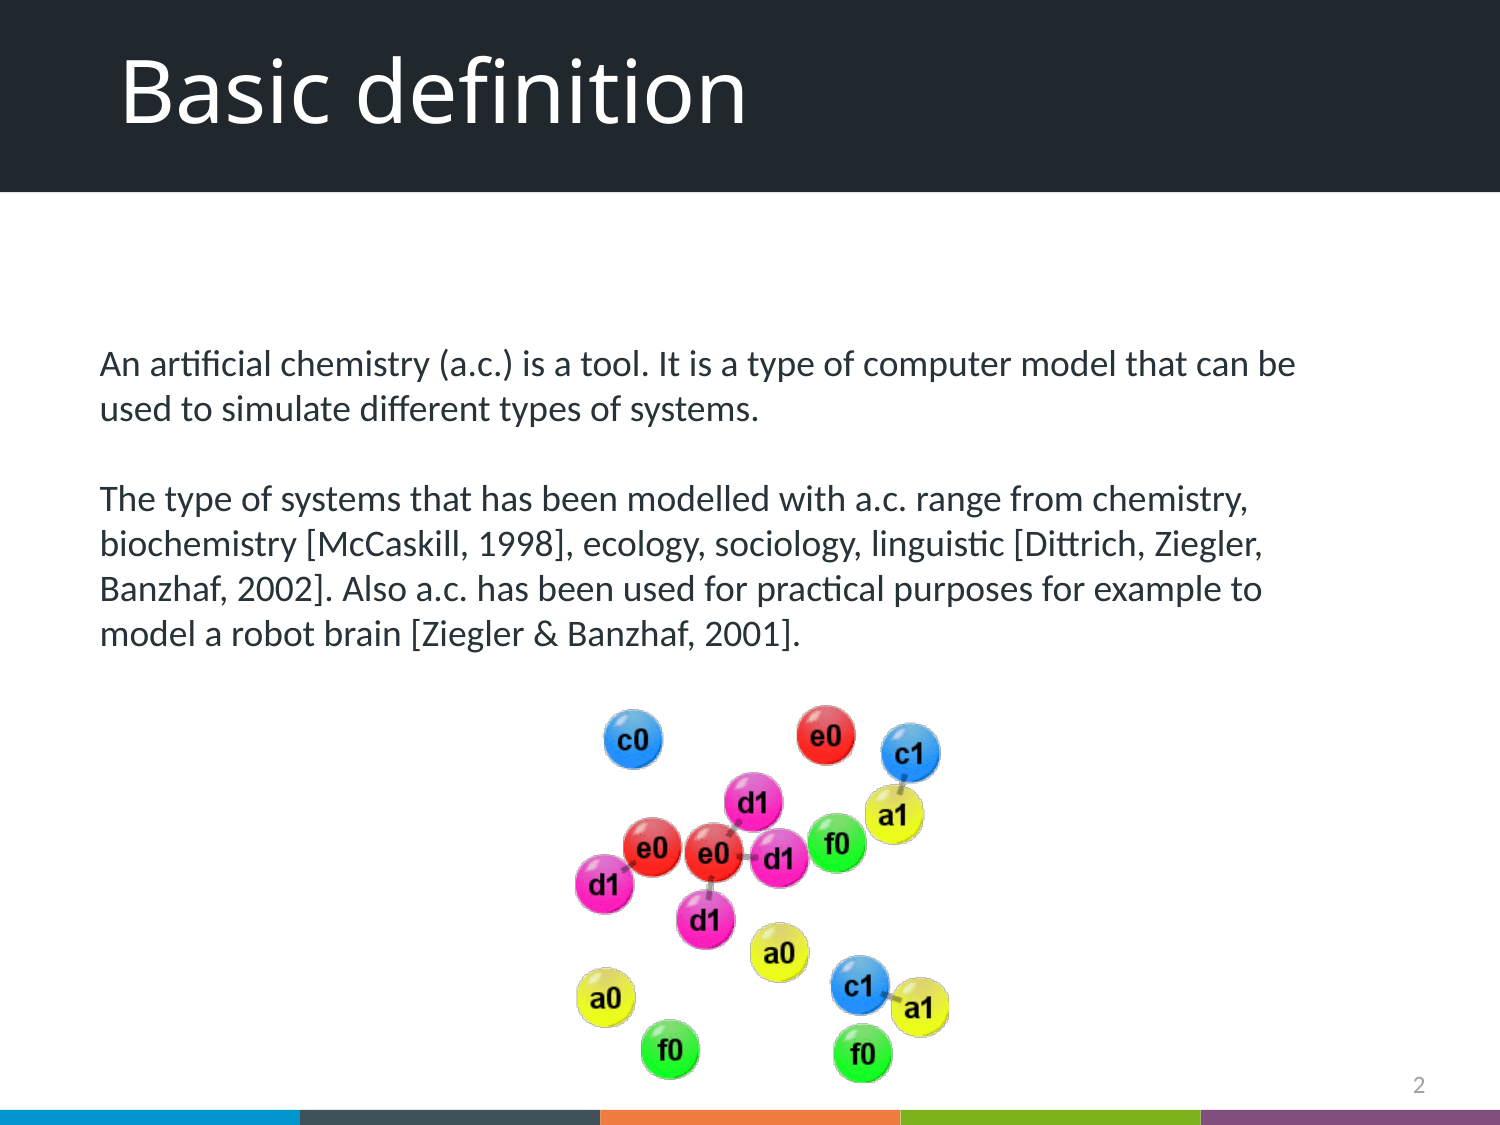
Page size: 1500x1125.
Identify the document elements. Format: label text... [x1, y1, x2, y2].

picture [573, 705, 949, 1083]
text_box An artificial chemistry (a.c.) is a tool. It is a type of computer model that can be used to simulate different types of systems. The type of systems that has been modelled with a.c. range from chemistry, biochemistry [McCaskill, 1998], ecology, sociology, linguistic [Dittrich, Ziegler, Banzhaf, 2002]. Also a.c. has been used for practical purposes for example to model a robot brain [Ziegler & Banzhaf, 2001]. [84, 331, 1338, 752]
slide_number 2 [1103, 1060, 1441, 1107]
title Basic definition [103, 40, 1397, 151]
